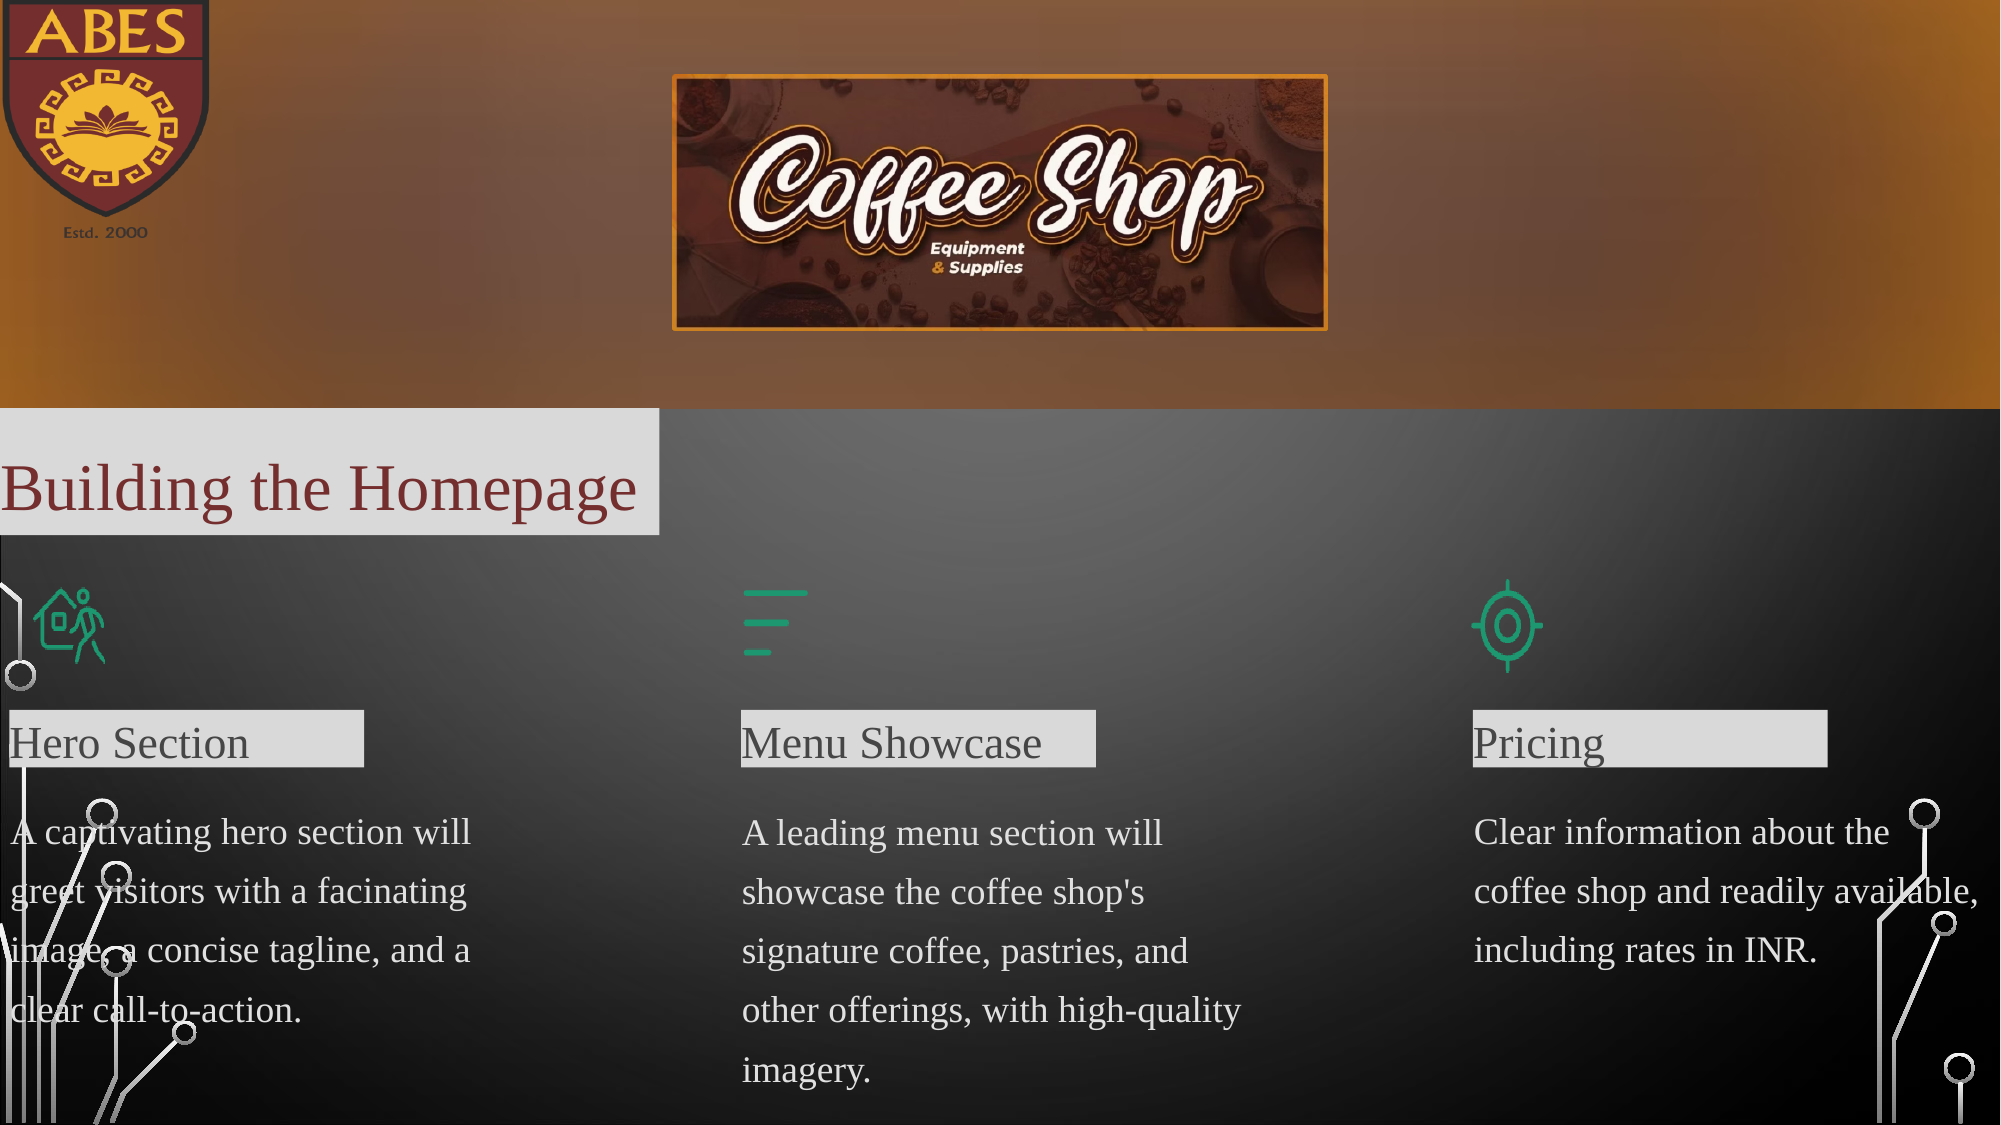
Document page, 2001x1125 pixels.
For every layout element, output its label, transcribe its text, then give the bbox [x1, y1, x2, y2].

text_box A captivating hero section will greet visitors with a facinating image, a concise tagline, and a clear call-to-action. [10, 792, 526, 1028]
picture [33, 579, 105, 673]
text_box Clear information about the coffee shop and readily available, including rates in INR. [1473, 792, 1990, 1028]
text_box Menu Showcase [741, 709, 1096, 768]
text_box Pricing [1472, 709, 1828, 768]
text_box Building the Homepage [0, 409, 660, 536]
picture [739, 579, 811, 673]
text_box A leading menu section will showcase the coffee shop's signature coffee, pastries, and other offerings, with high-quality imagery. [741, 793, 1258, 1088]
text_box Hero Section [9, 709, 365, 768]
picture [0, 0, 2001, 1125]
picture [1471, 579, 1543, 673]
